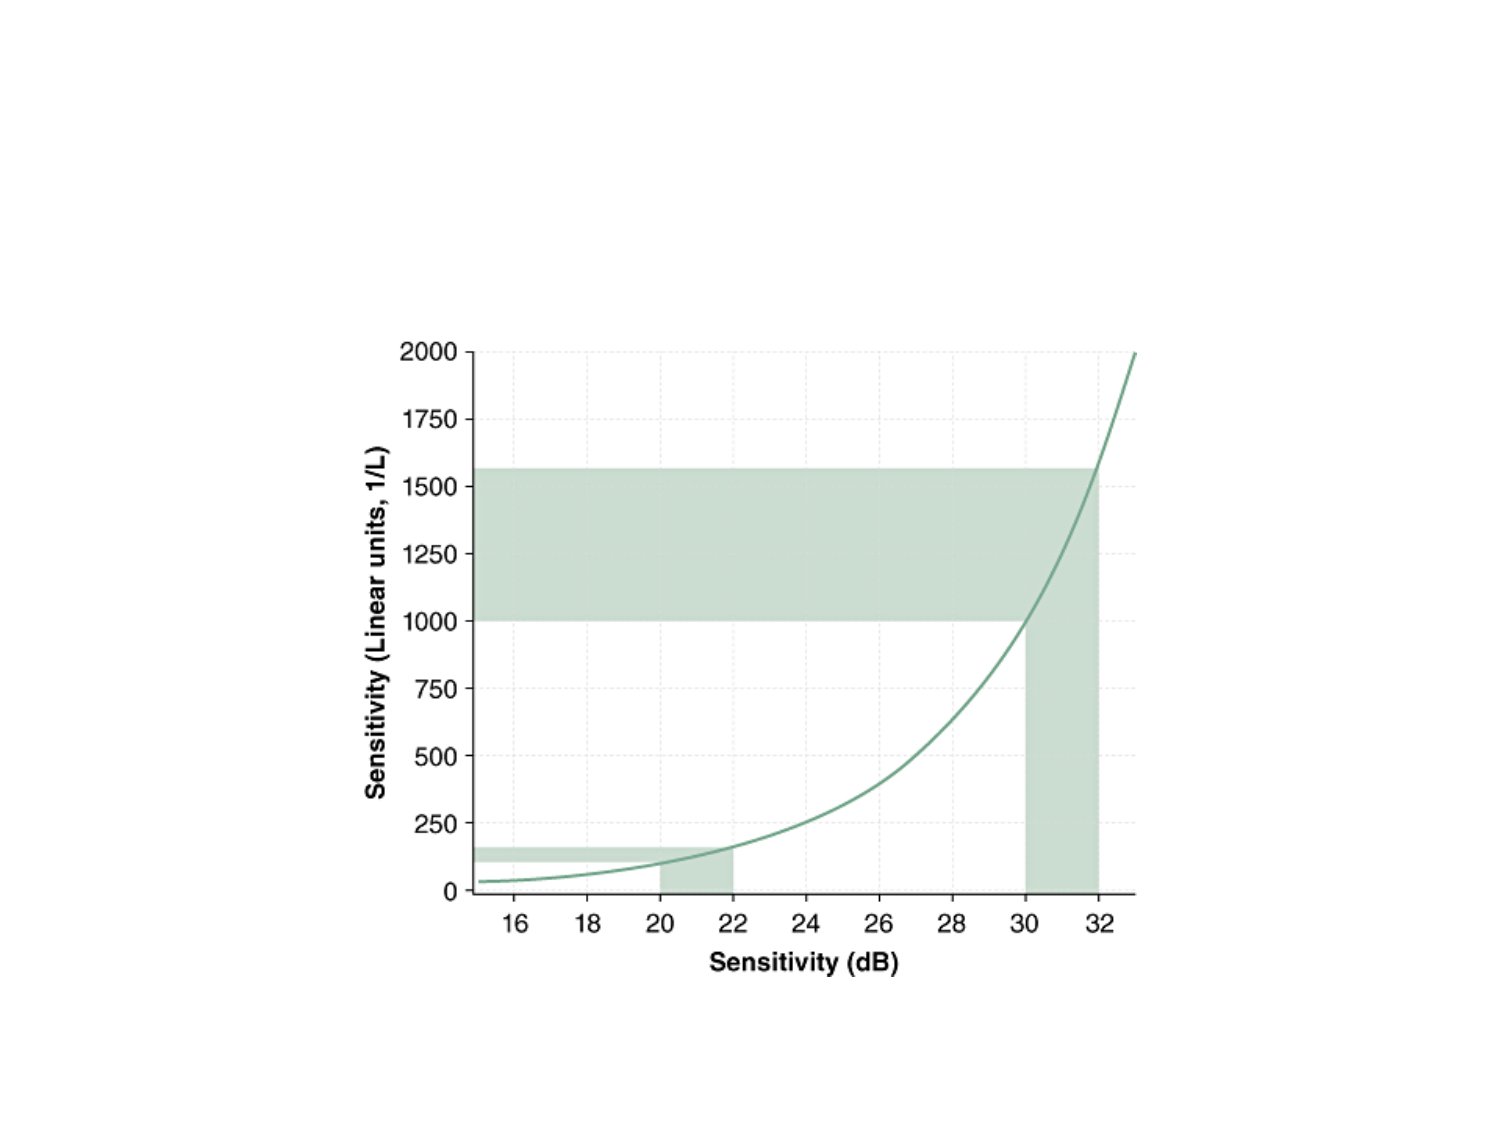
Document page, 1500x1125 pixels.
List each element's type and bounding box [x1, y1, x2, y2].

picture [363, 339, 1137, 977]
